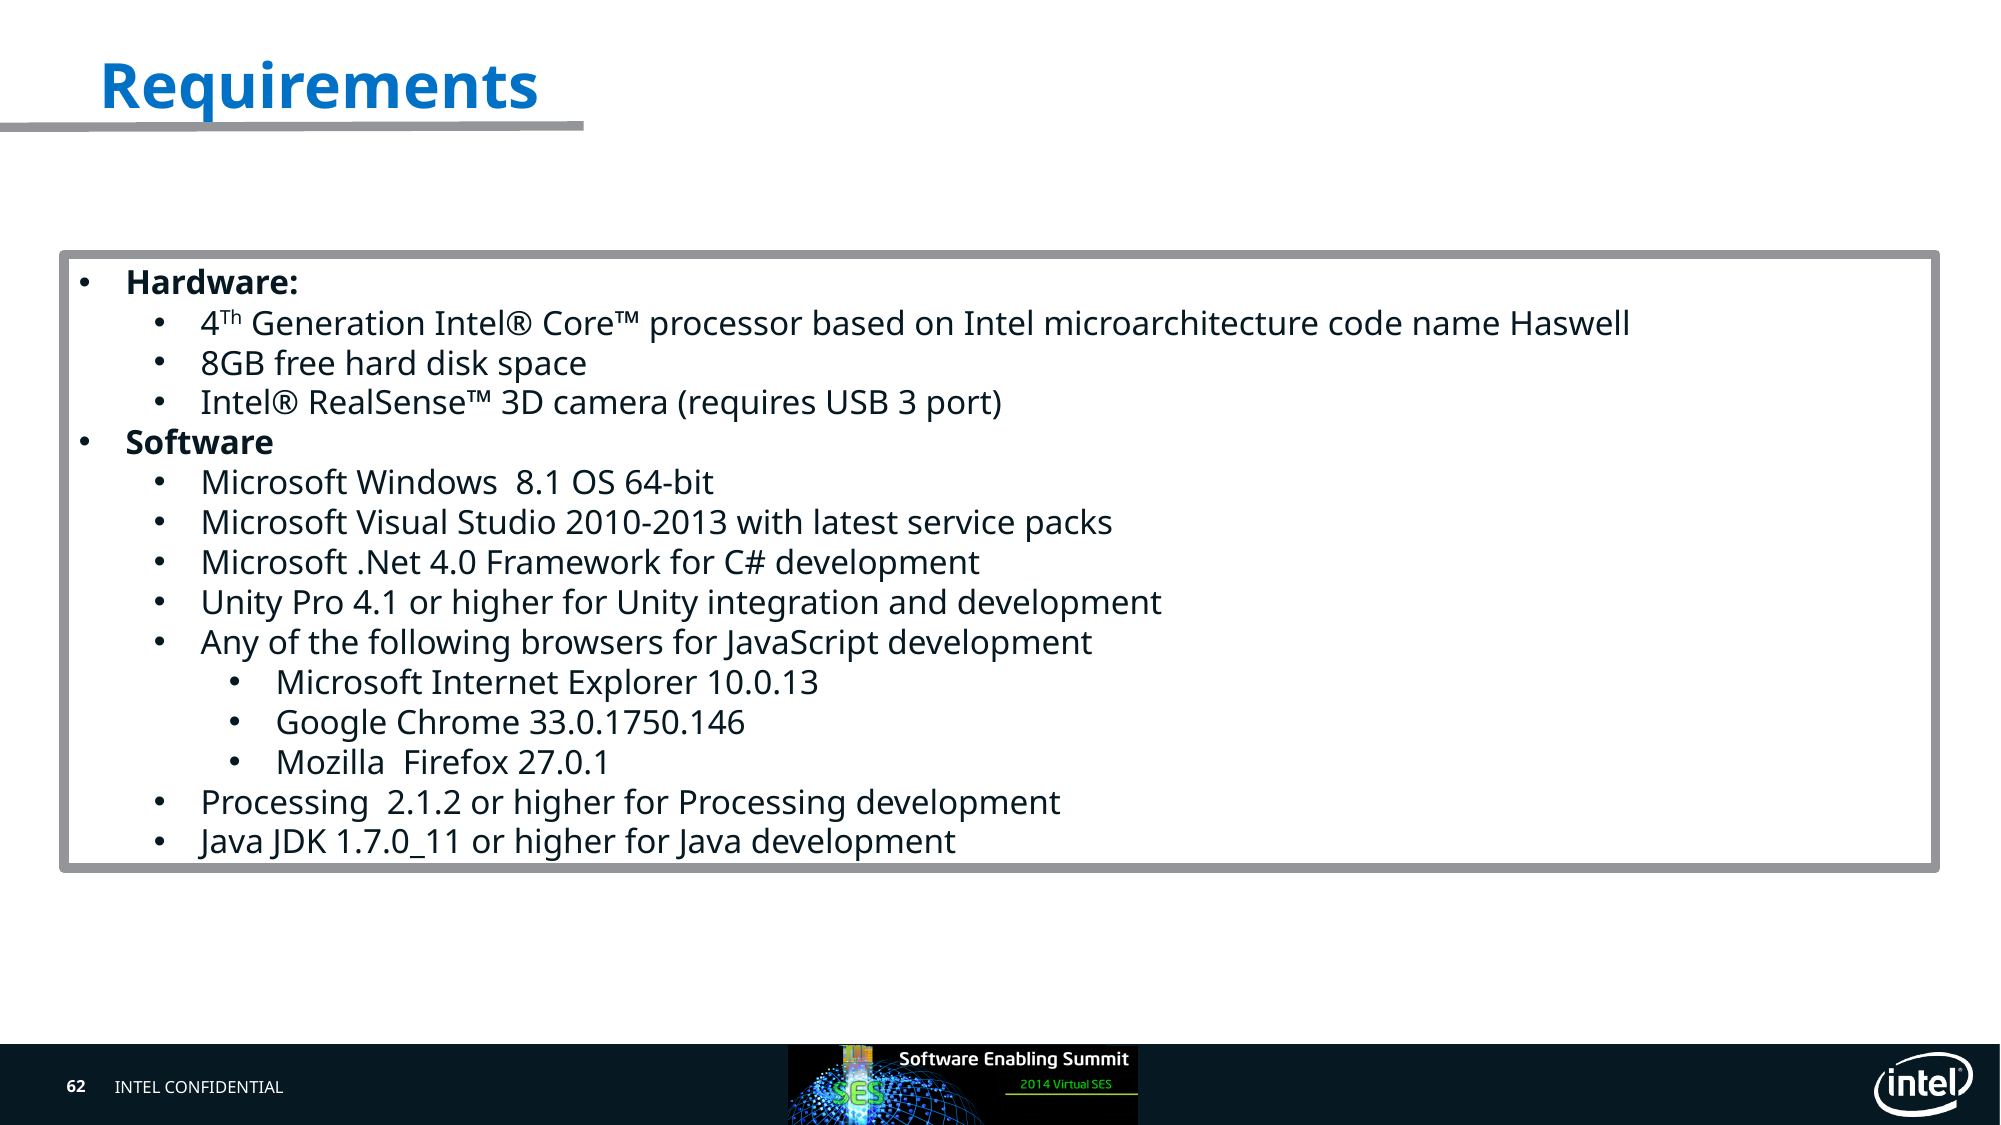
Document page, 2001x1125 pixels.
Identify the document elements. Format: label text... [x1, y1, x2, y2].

picture [1874, 1052, 1973, 1117]
slide_number 62 [0, 1069, 101, 1106]
text_box Hardware: 4Th Generation Intel® Core™ processor based on Intel microarchitecture code name Haswell 8GB free hard disk space Intel® RealSense™ 3D camera (requires USB 3 port) Software Microsoft Windows 8.1 OS 64-bit Microsoft Visual Studio 2010-2013 with latest service packs Microsoft .Net 4.0 Framework for C# development Unity Pro 4.1 or higher for Unity integration and development Any of the following browsers for JavaScript development Microsoft Internet Explorer 10.0.13 Google Chrome 33.0.1750.146 Mozilla Firefox 27.0.1 Processing 2.1.2 or higher for Processing development Java JDK 1.7.0_11 or higher for Java development [64, 254, 1936, 868]
picture [788, 1045, 1138, 1125]
title Requirements [99, 67, 1900, 213]
